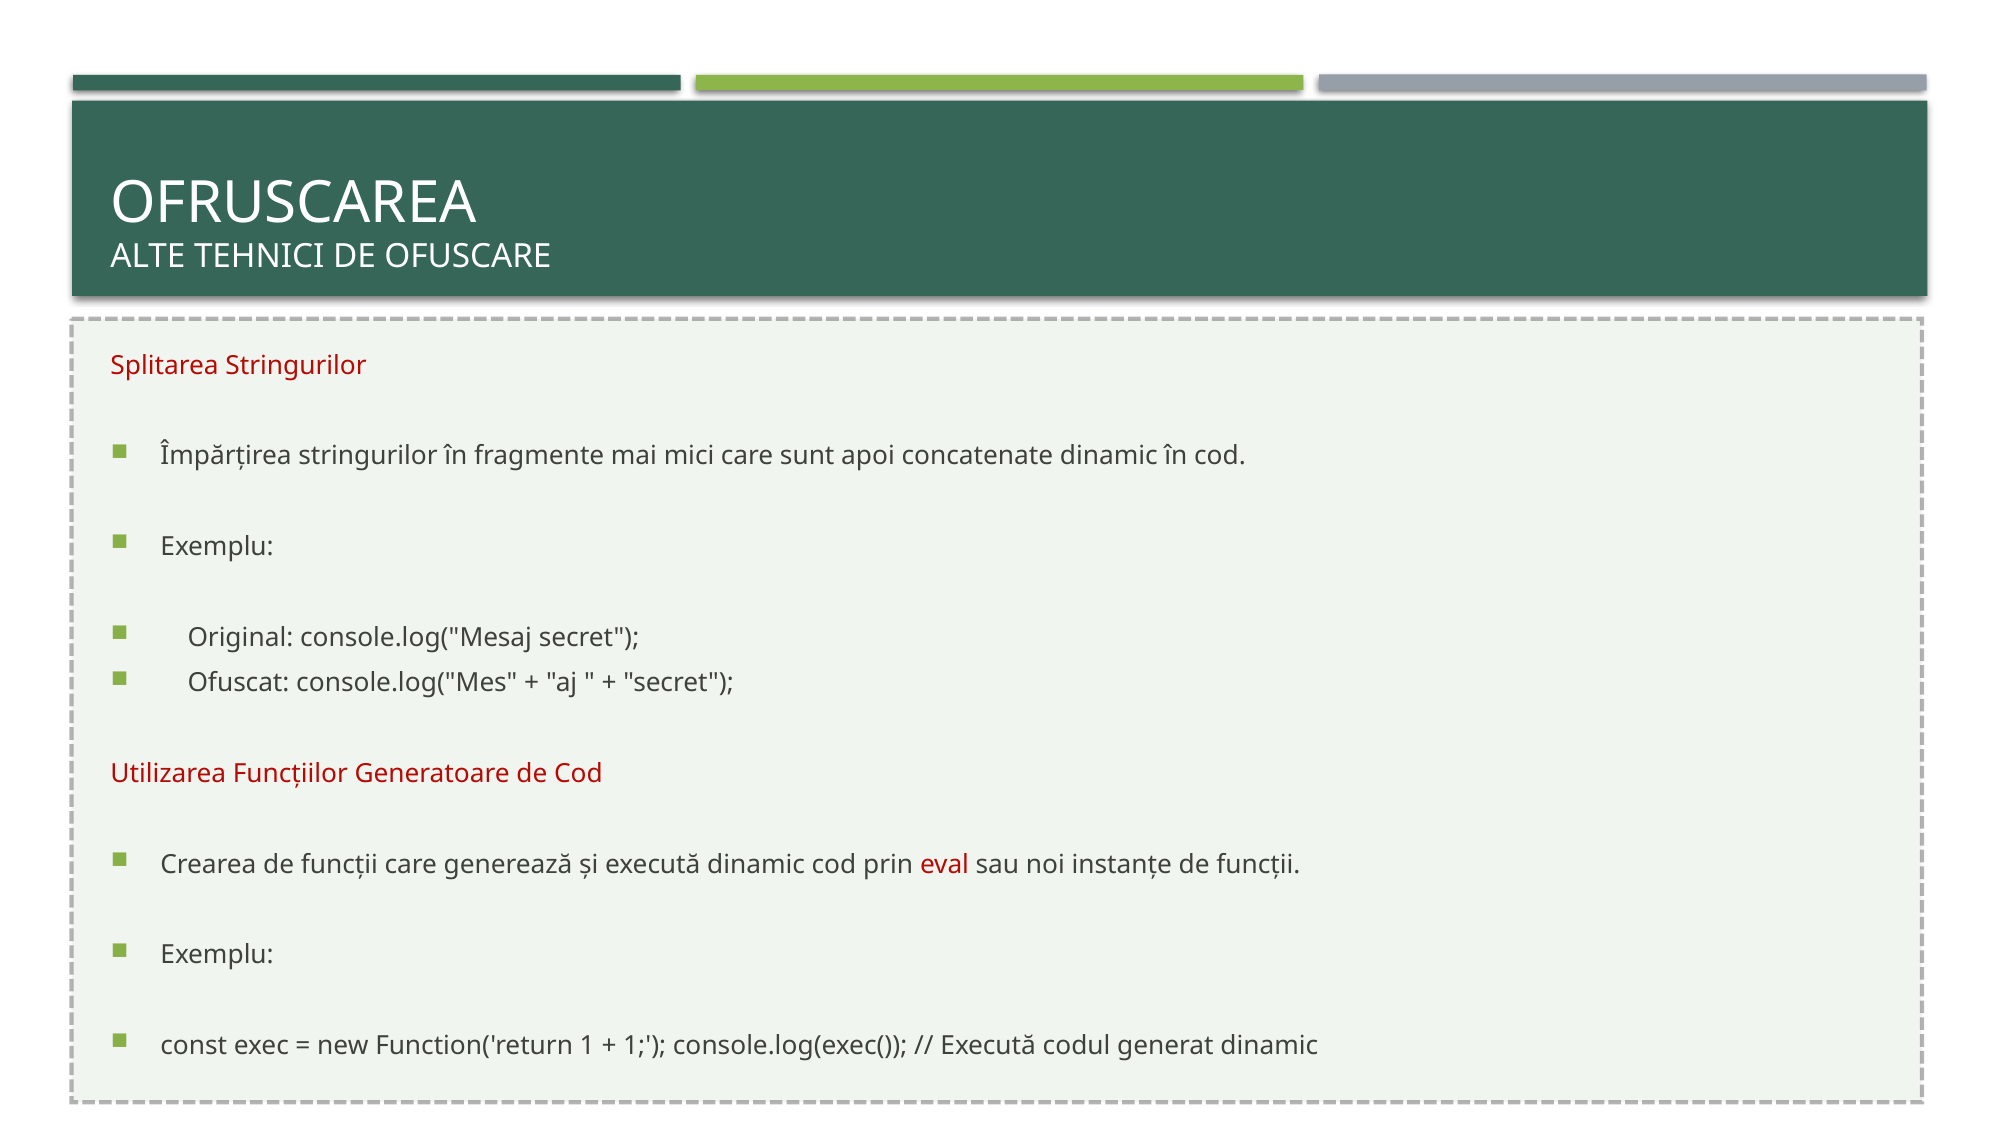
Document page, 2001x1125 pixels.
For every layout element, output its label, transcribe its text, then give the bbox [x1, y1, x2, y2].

text_box [71, 318, 1923, 1103]
title Ofruscarea alte tehnici de ofuscare [95, 115, 1905, 282]
